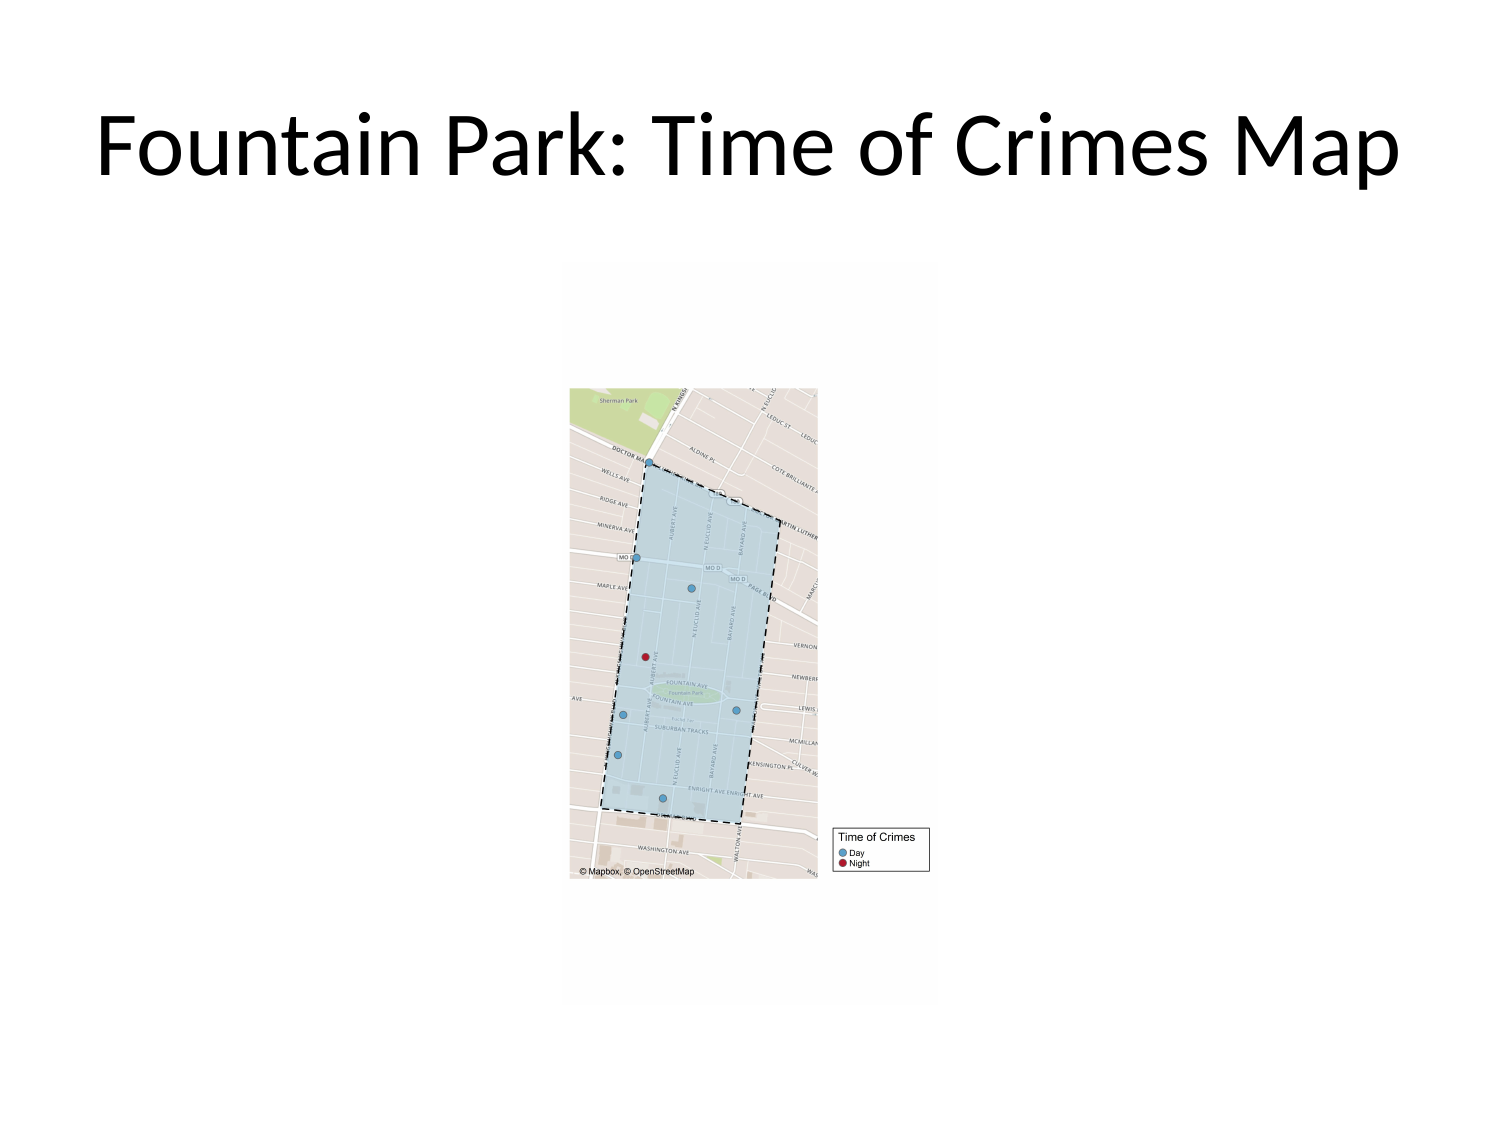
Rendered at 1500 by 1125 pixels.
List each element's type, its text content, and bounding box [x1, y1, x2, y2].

picture [562, 262, 938, 1005]
title Fountain Park: Time of Crimes Map [75, 45, 1425, 233]
